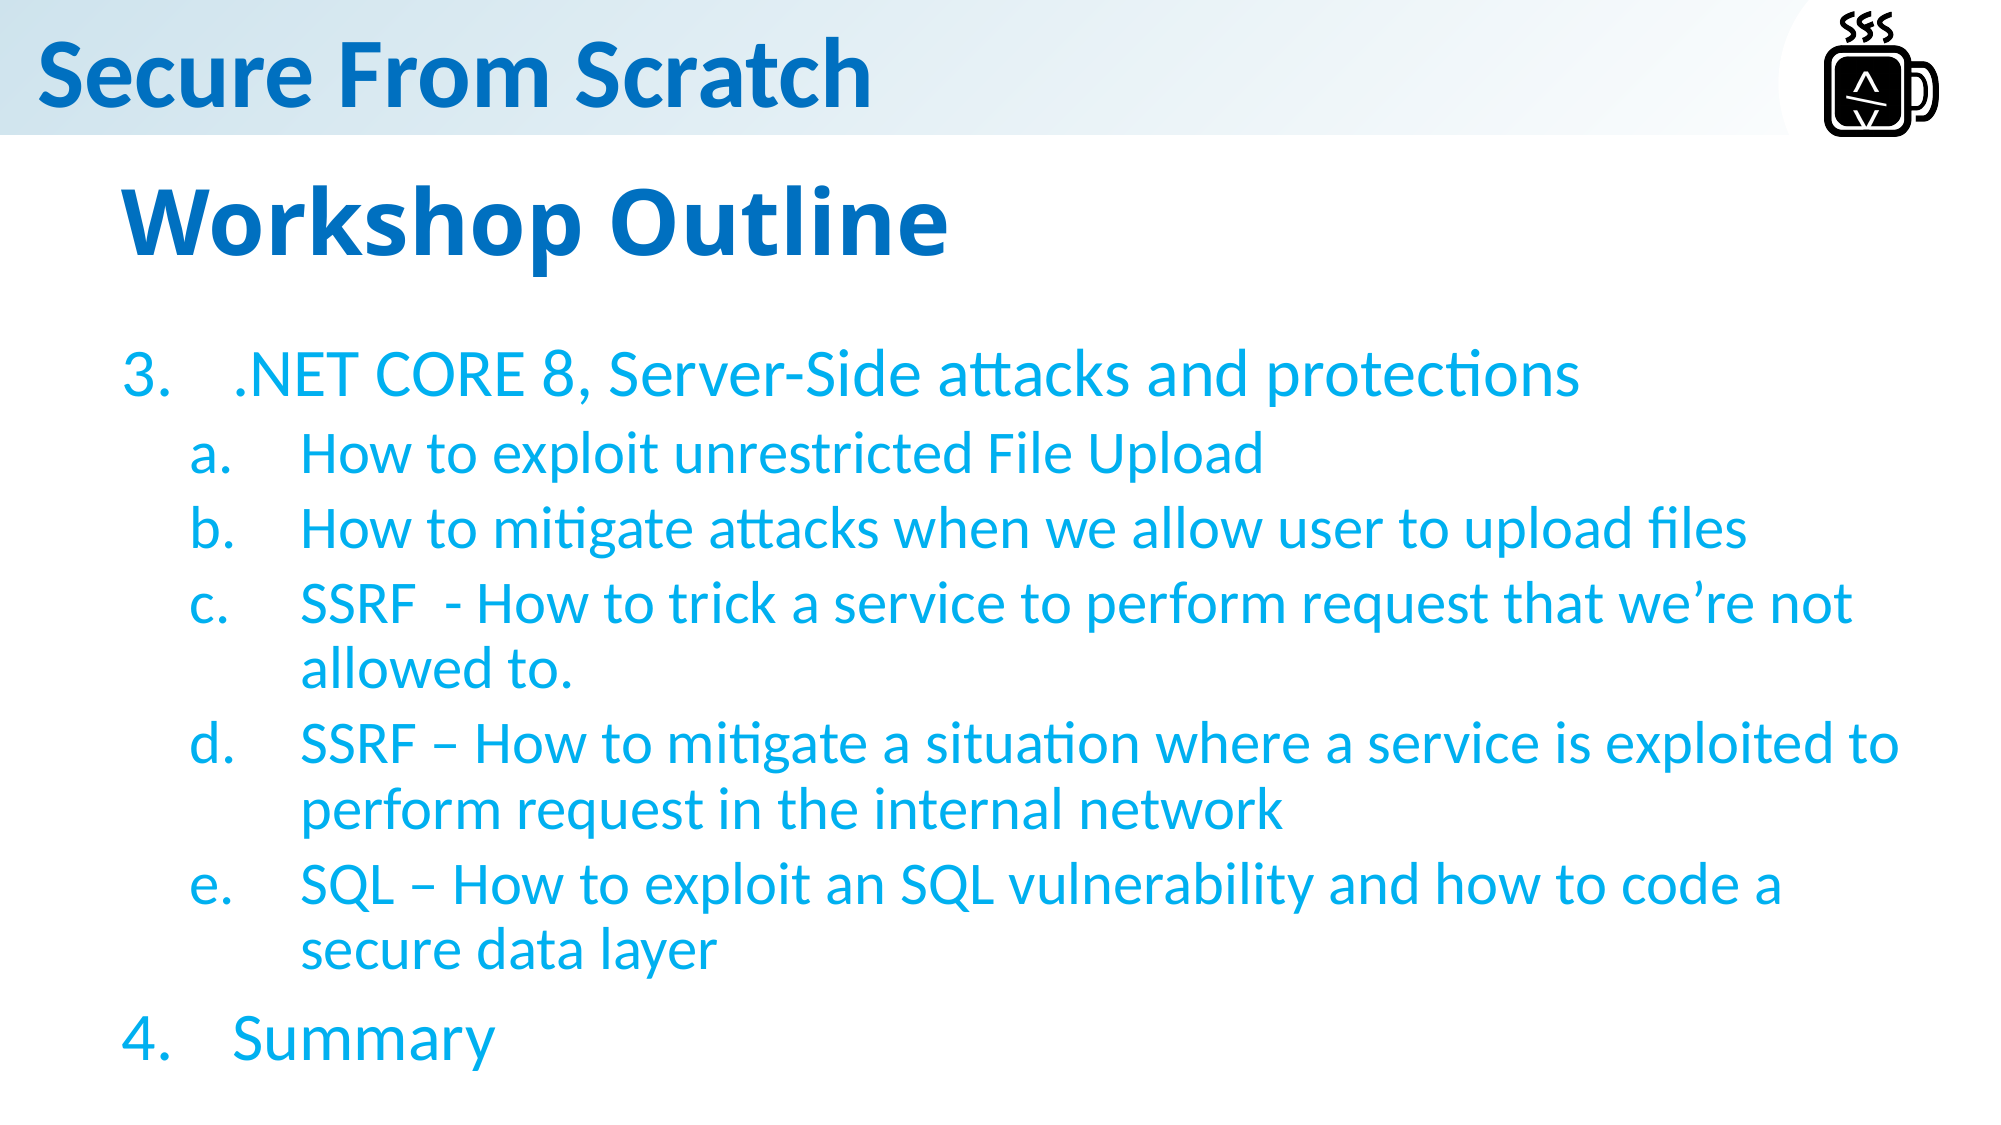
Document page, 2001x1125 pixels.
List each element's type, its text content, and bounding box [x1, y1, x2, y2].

list .NET CORE 8, Server-Side attacks and protections How to exploit unrestricted File Upload How to mitigate attacks when we allow user to upload files SSRF - How to trick a service to perform request that we’re not allowed to. SSRF – How to mitigate a situation where a service is exploited to perform request in the internal network SQL – How to exploit an SQL vulnerability and how to code a secure data layer Summary [106, 330, 1973, 1085]
picture [1824, 11, 1939, 137]
title Workshop Outline [106, 156, 2000, 296]
